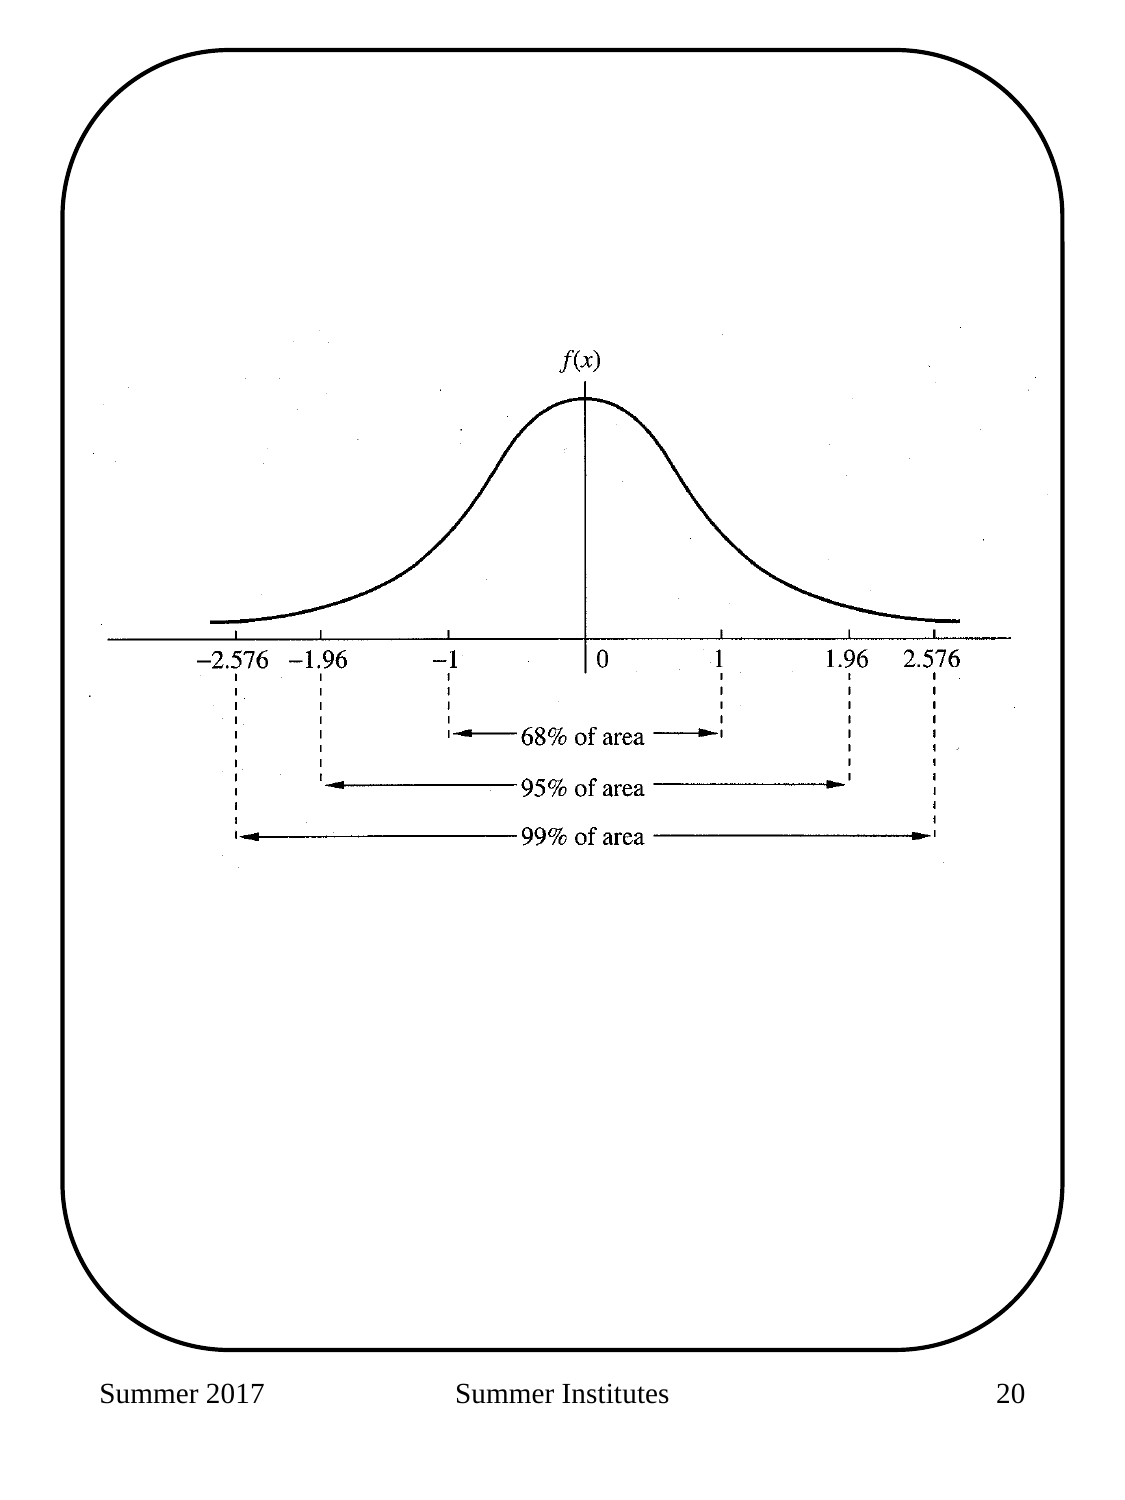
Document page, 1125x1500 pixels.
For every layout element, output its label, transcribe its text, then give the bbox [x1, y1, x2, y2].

footer Summer Institutes [384, 1366, 741, 1467]
slide_number 82 [806, 1366, 1041, 1467]
slide_number Summer 2017 [84, 1366, 319, 1467]
picture [74, 324, 1051, 874]
